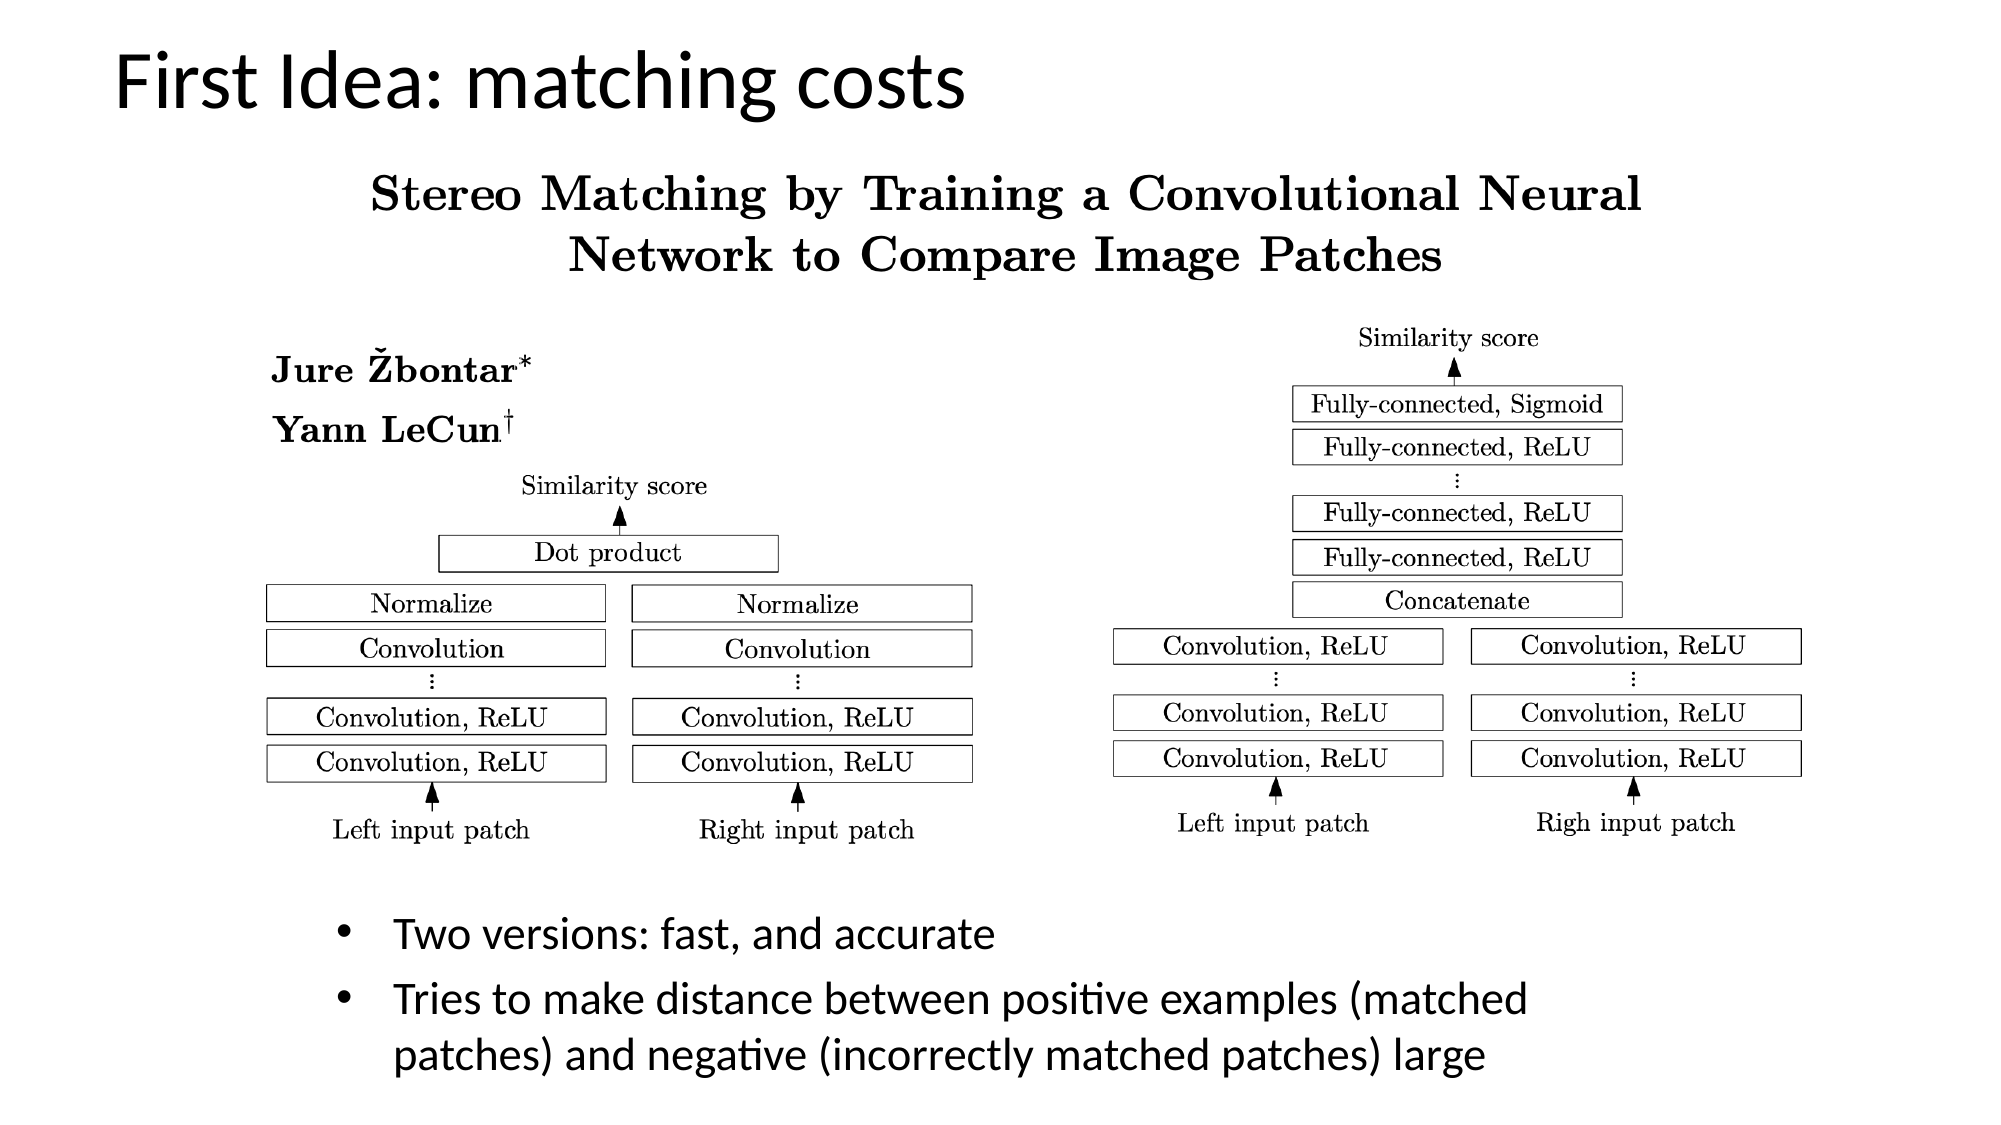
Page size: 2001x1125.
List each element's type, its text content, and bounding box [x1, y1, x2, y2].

title First Idea: matching costs [99, 0, 1901, 151]
picture [212, 452, 1031, 873]
list Two versions: fast, and accurate Tries to make distance between positive examples (matched patches) and negative (incorrectly matched patches) large [321, 894, 1673, 1088]
picture [252, 145, 1827, 844]
picture [262, 400, 526, 450]
